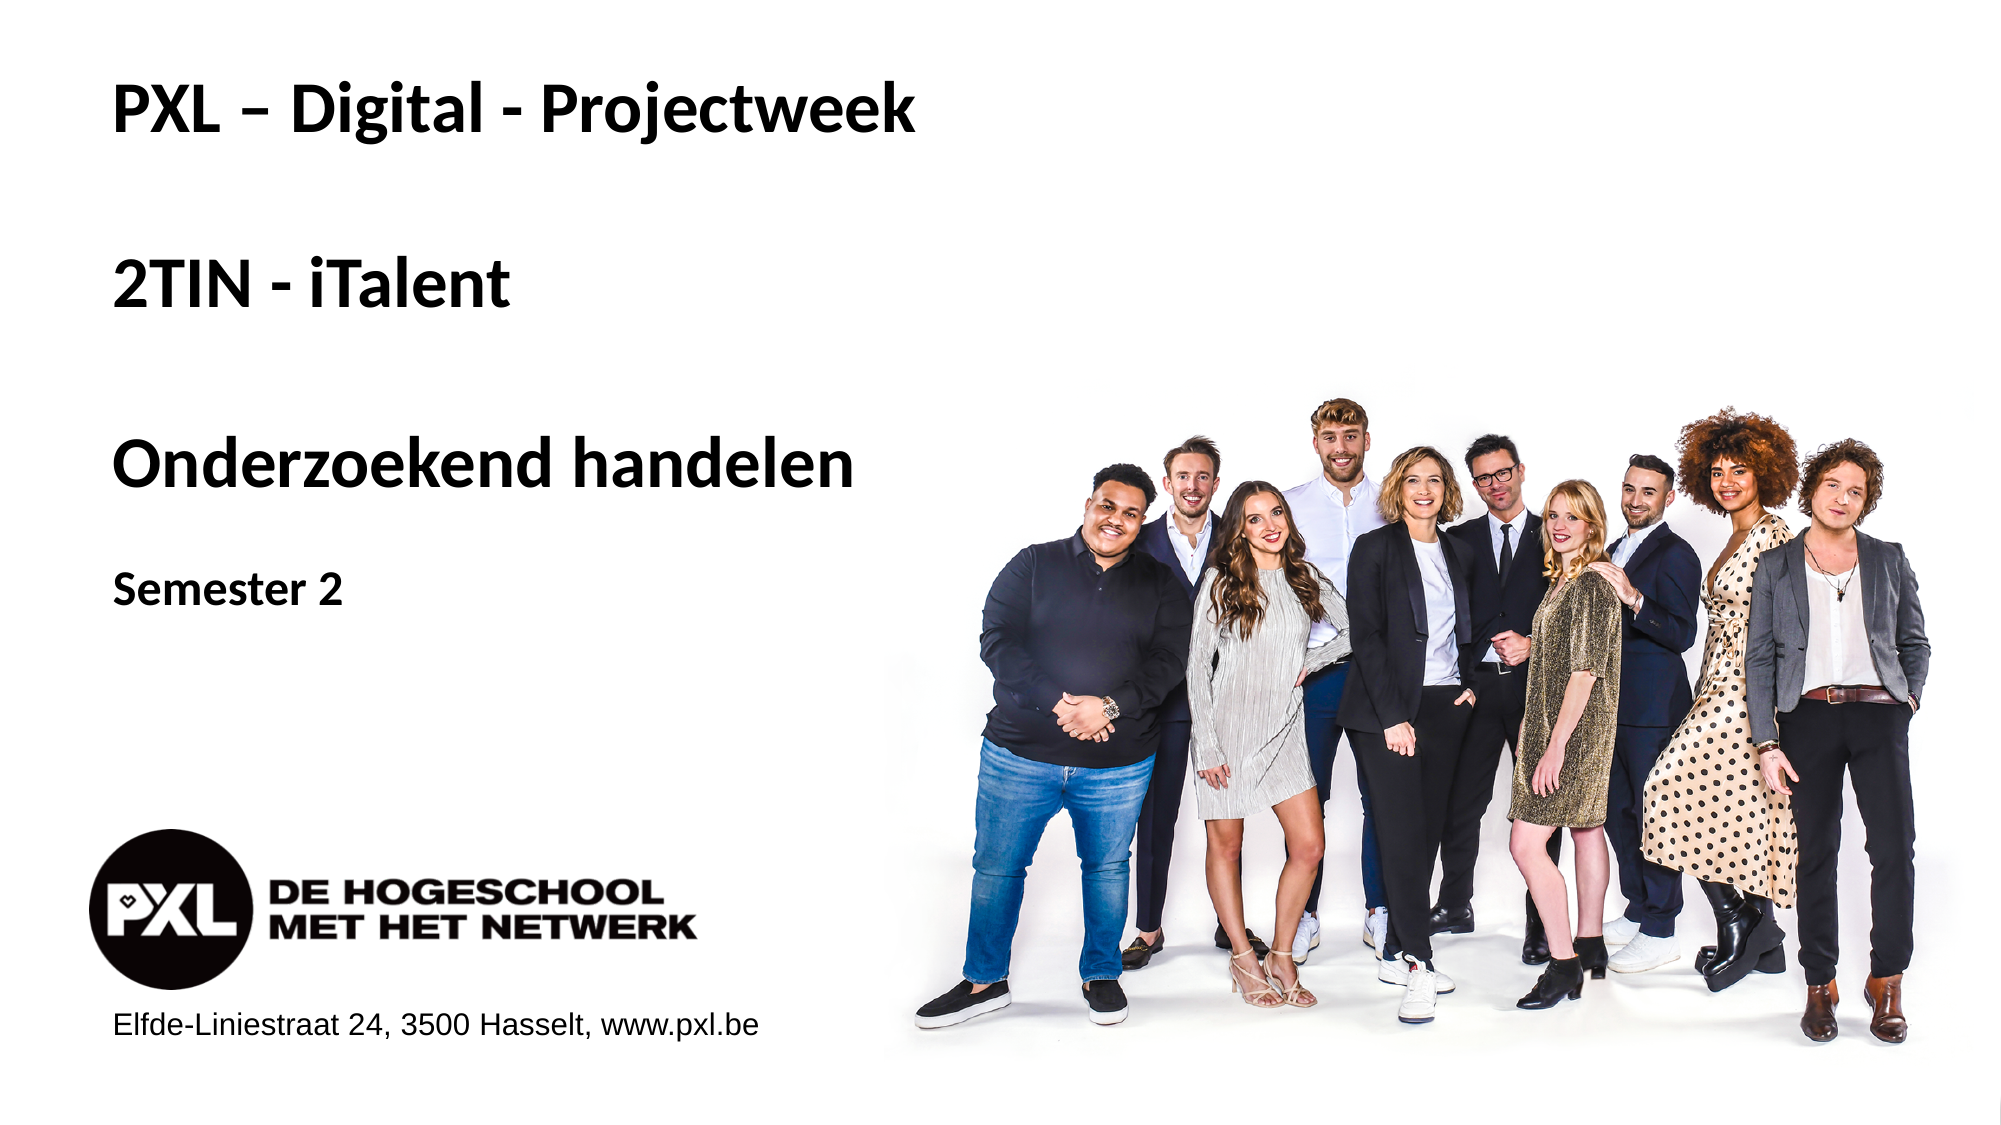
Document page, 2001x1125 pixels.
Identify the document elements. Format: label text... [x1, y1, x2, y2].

picture [791, 323, 2000, 1086]
title PXL – Digital - Projectweek 2TIN - iTalent [112, 59, 948, 414]
subtitle Semester 2 [112, 562, 1016, 686]
text_box Onderzoekend handelen [112, 414, 961, 599]
picture [89, 829, 698, 990]
